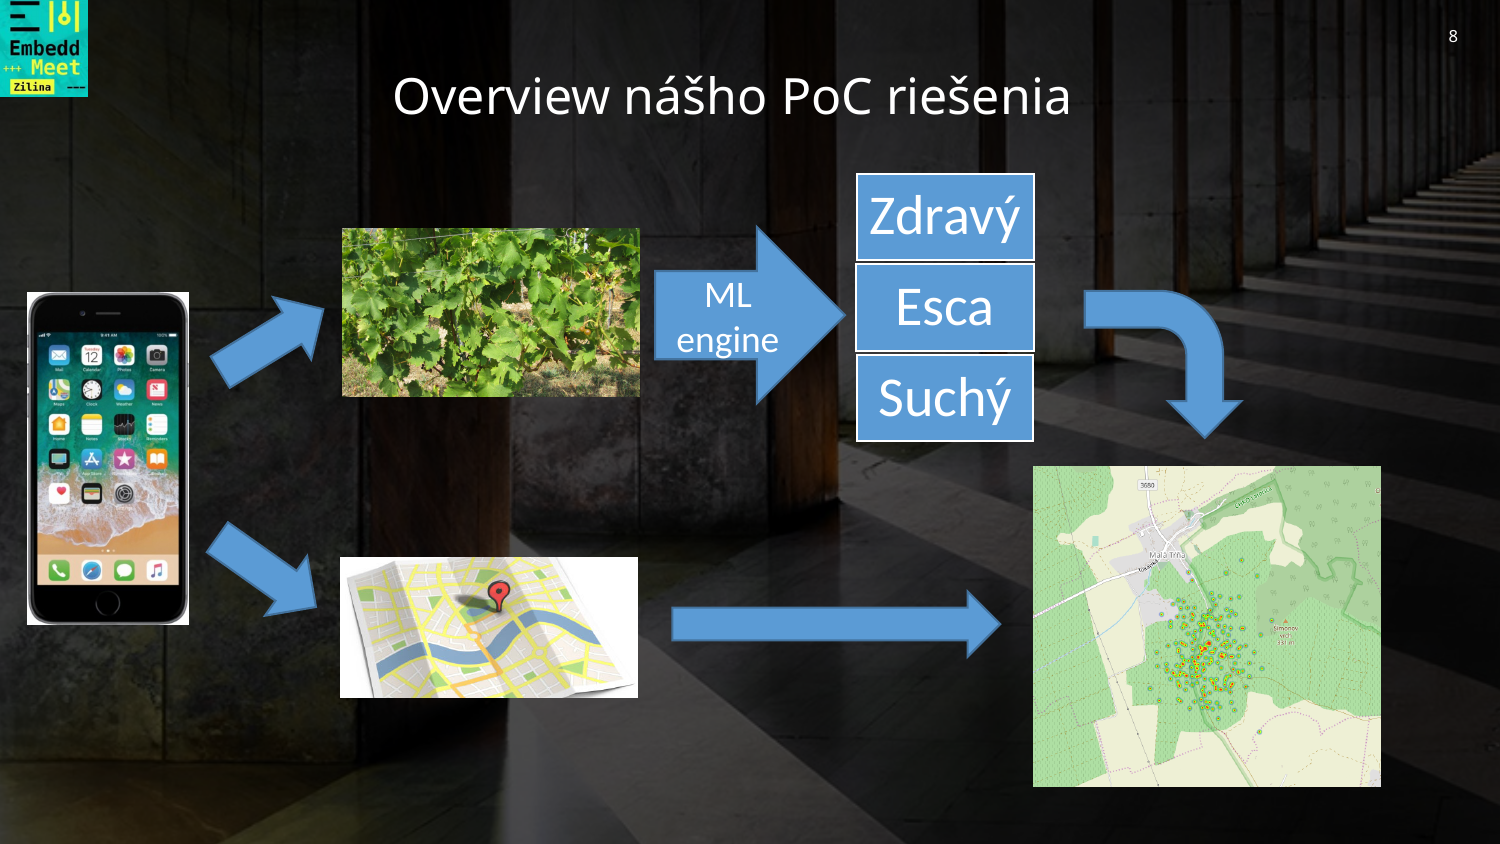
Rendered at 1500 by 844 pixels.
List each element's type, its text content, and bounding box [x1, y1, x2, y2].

text_box [671, 588, 1002, 660]
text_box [809, 173, 1082, 442]
text_box [1083, 289, 1244, 440]
picture [0, 0, 1500, 844]
text_box [209, 295, 325, 390]
text_box ML engine [654, 224, 809, 406]
title Overview nášho PoC riešenia [98, 56, 1367, 149]
text_box [205, 520, 318, 618]
